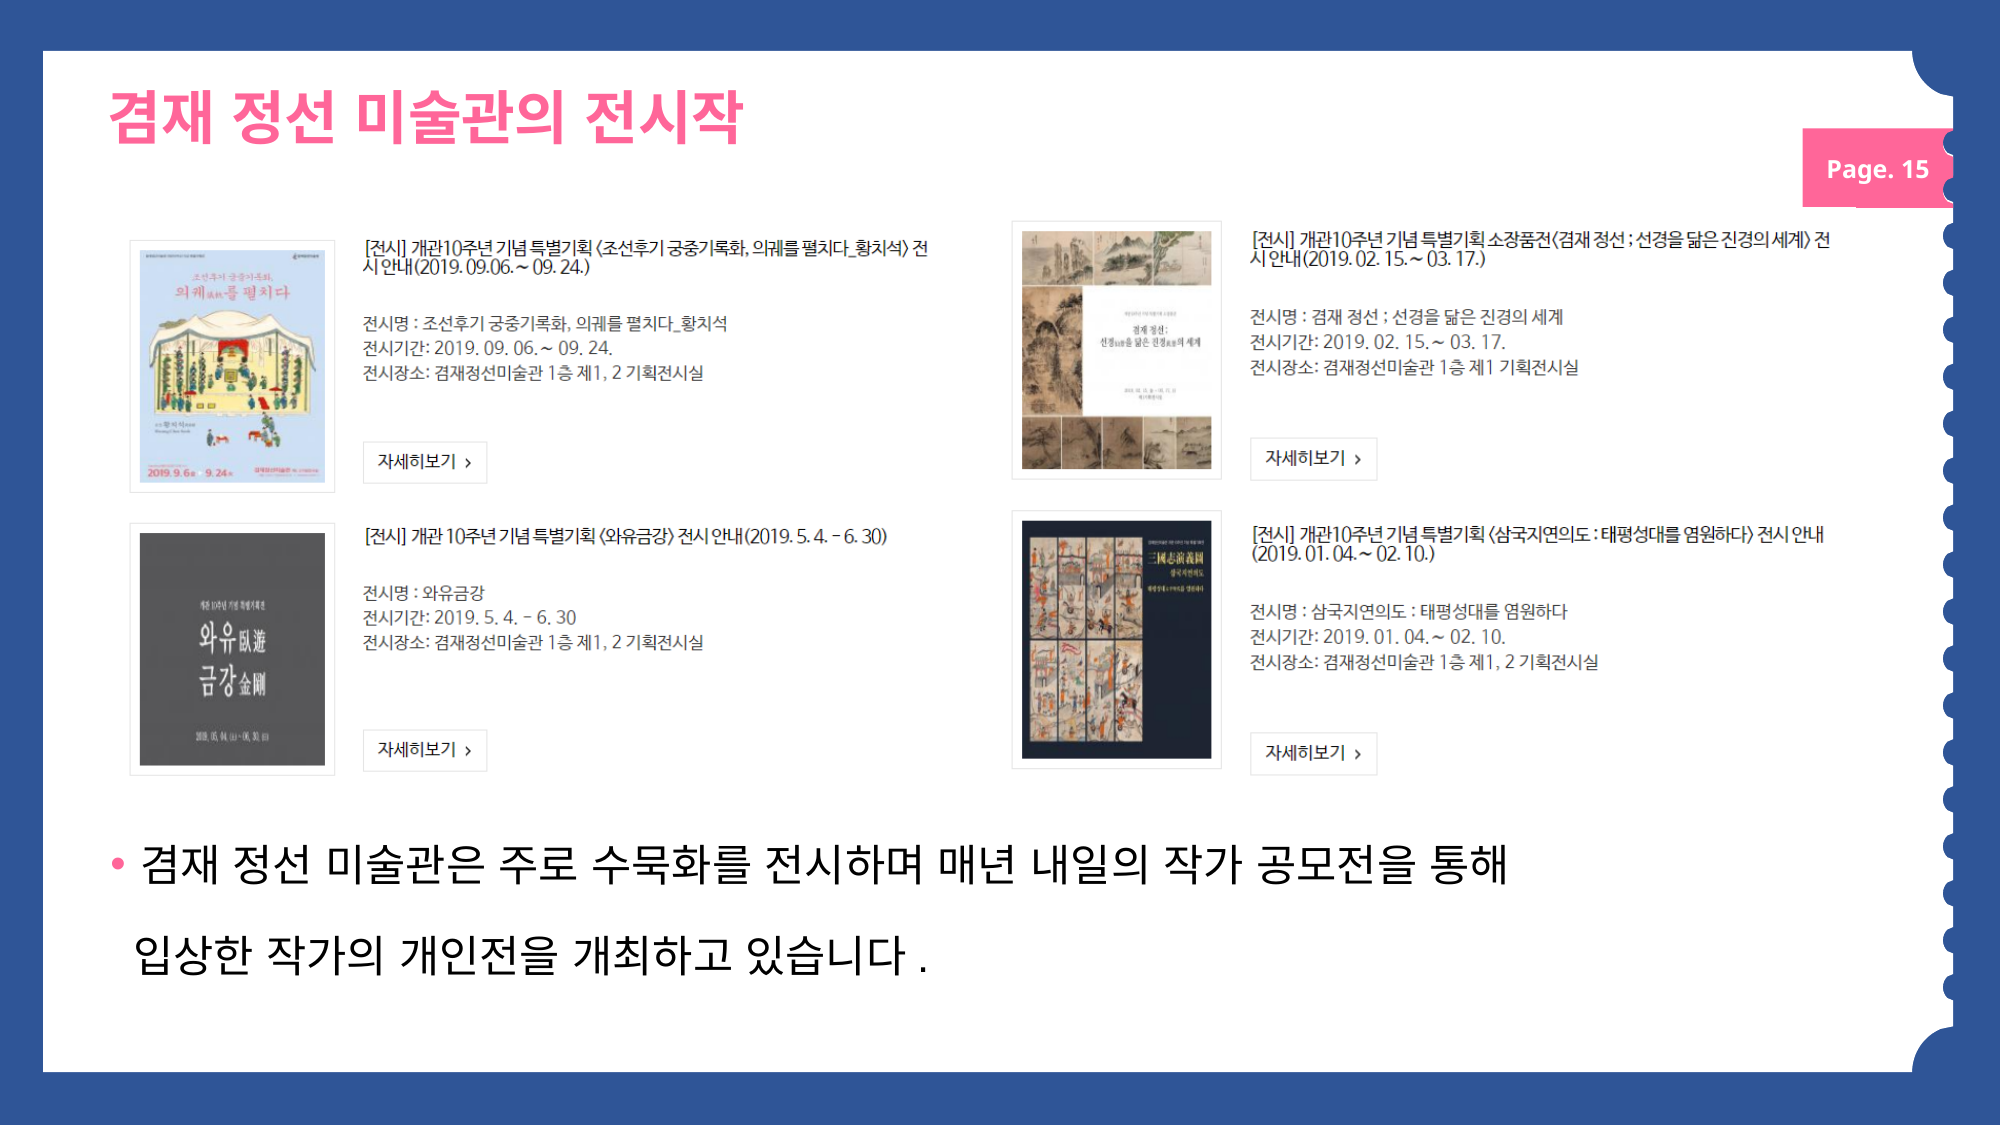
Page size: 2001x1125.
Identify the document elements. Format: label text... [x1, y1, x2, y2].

picture [999, 207, 1856, 785]
text_box 겸재 정선 미술관의 전시작 [93, 73, 1195, 159]
picture [108, 207, 946, 782]
text_box Page. 15 [1801, 127, 1955, 209]
text_box [42, 49, 1955, 1074]
text_box 겸재 정선 미술관은 주로 수묵화를 전시하며 매년 내일의 작가 공모전을 통해 입상한 작가의 개인전을 개최하고 있습니다. [110, 827, 1781, 982]
